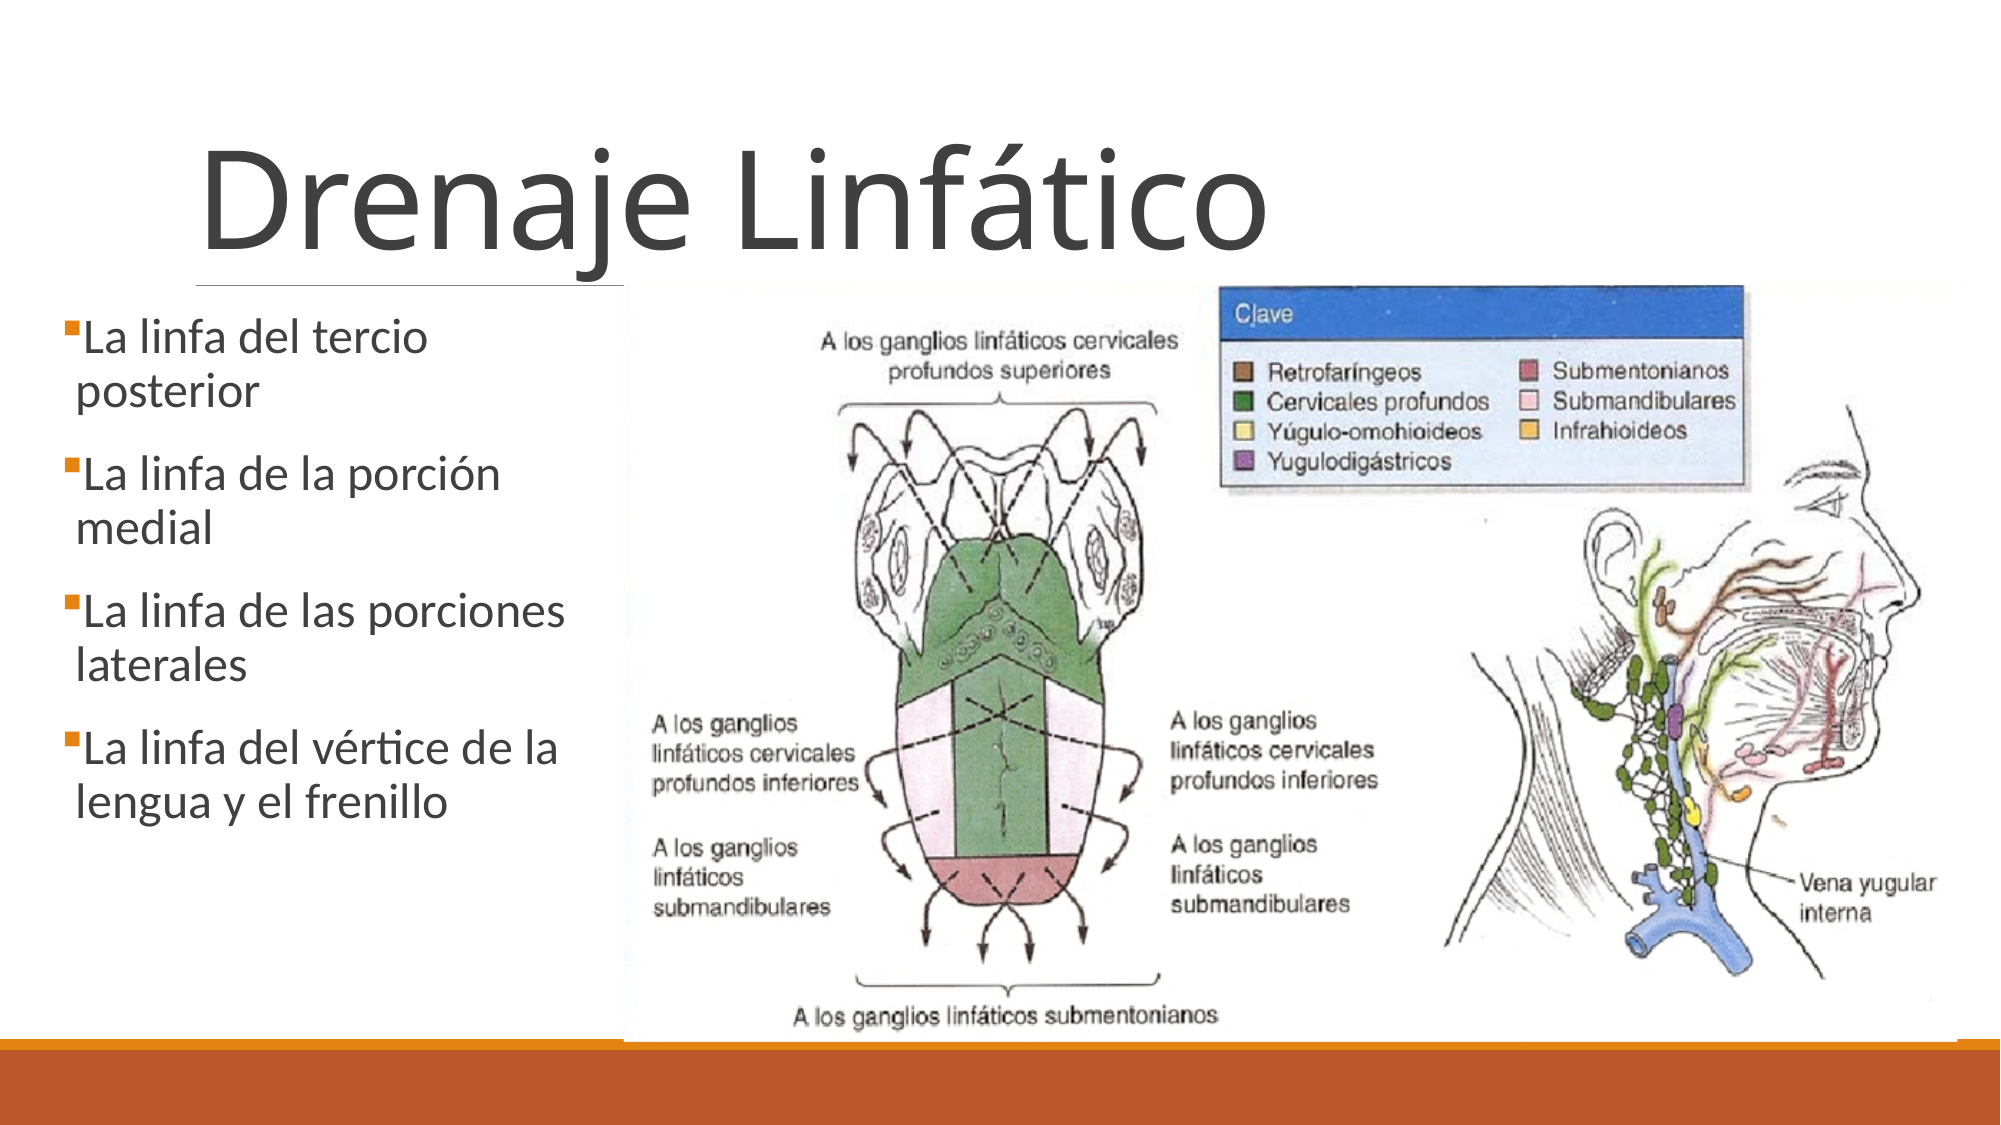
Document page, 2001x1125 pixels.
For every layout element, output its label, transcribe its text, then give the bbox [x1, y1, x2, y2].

list La linfa del tercio posterior La linfa de la porción medial La linfa de las porciones laterales La linfa del vértice de la lengua y el frenillo [60, 302, 600, 963]
picture [622, 284, 1958, 1042]
title Drenaje Linfático [180, 47, 1830, 285]
